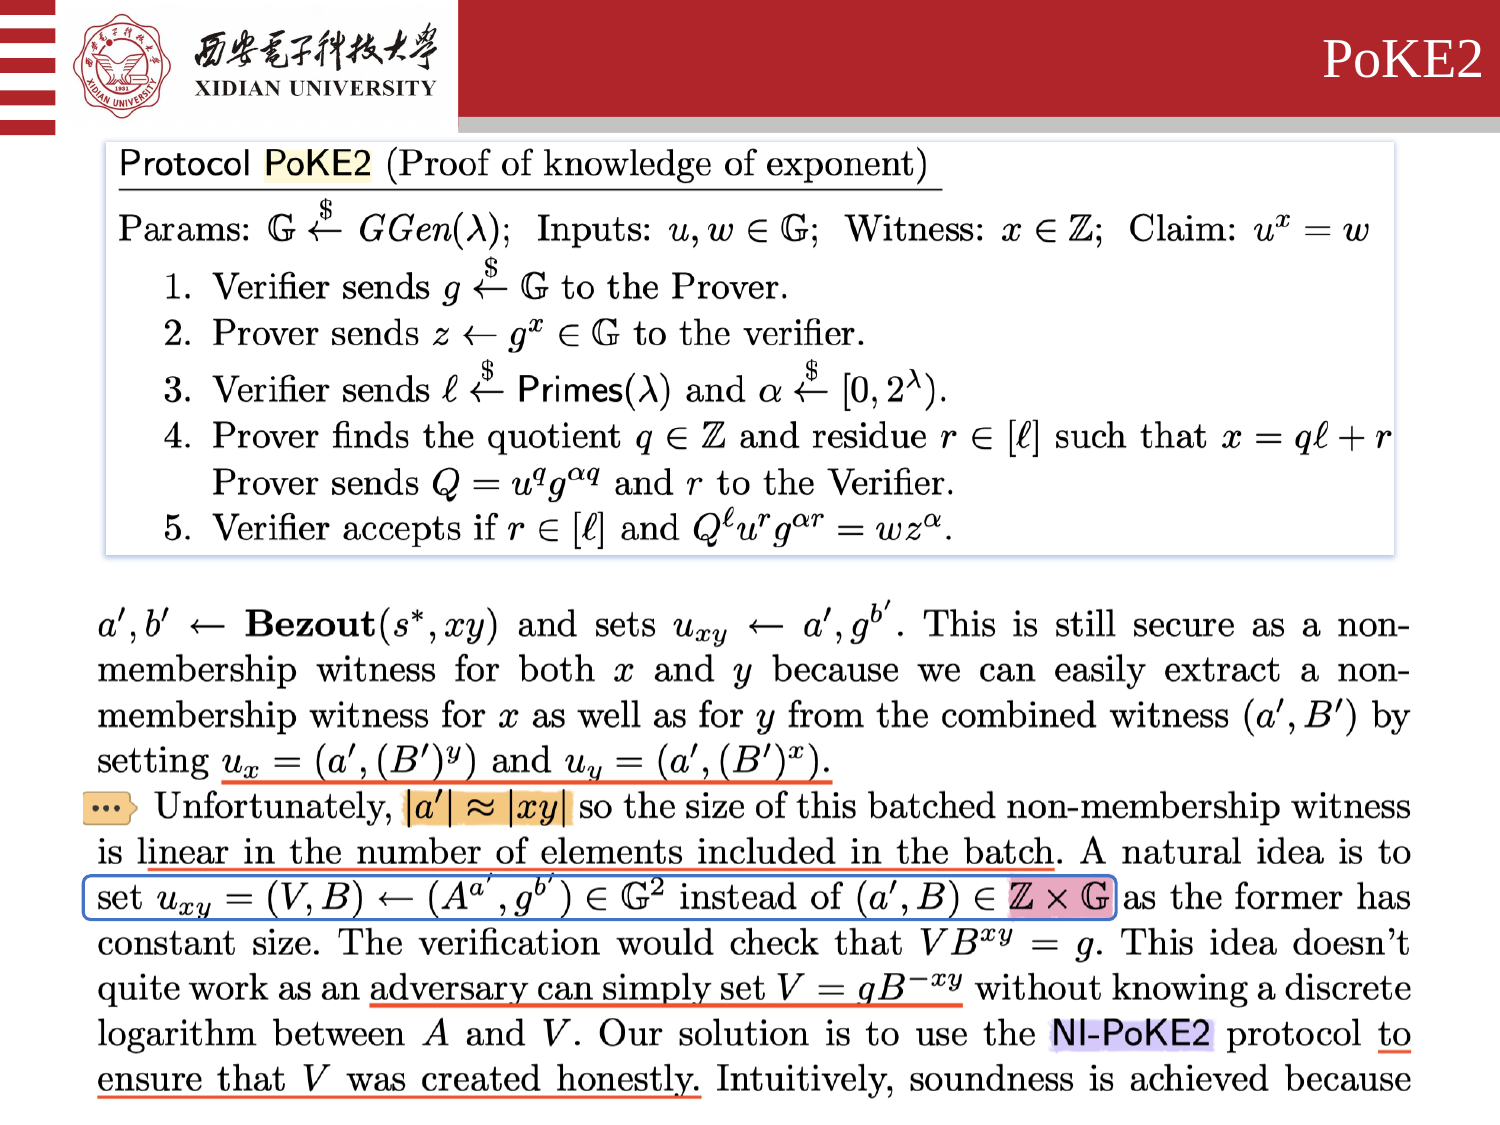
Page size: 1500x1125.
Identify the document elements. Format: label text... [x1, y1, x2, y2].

title PoKE2 [458, 0, 1500, 118]
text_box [83, 599, 1417, 1103]
picture [64, 4, 450, 125]
picture [106, 142, 1394, 555]
